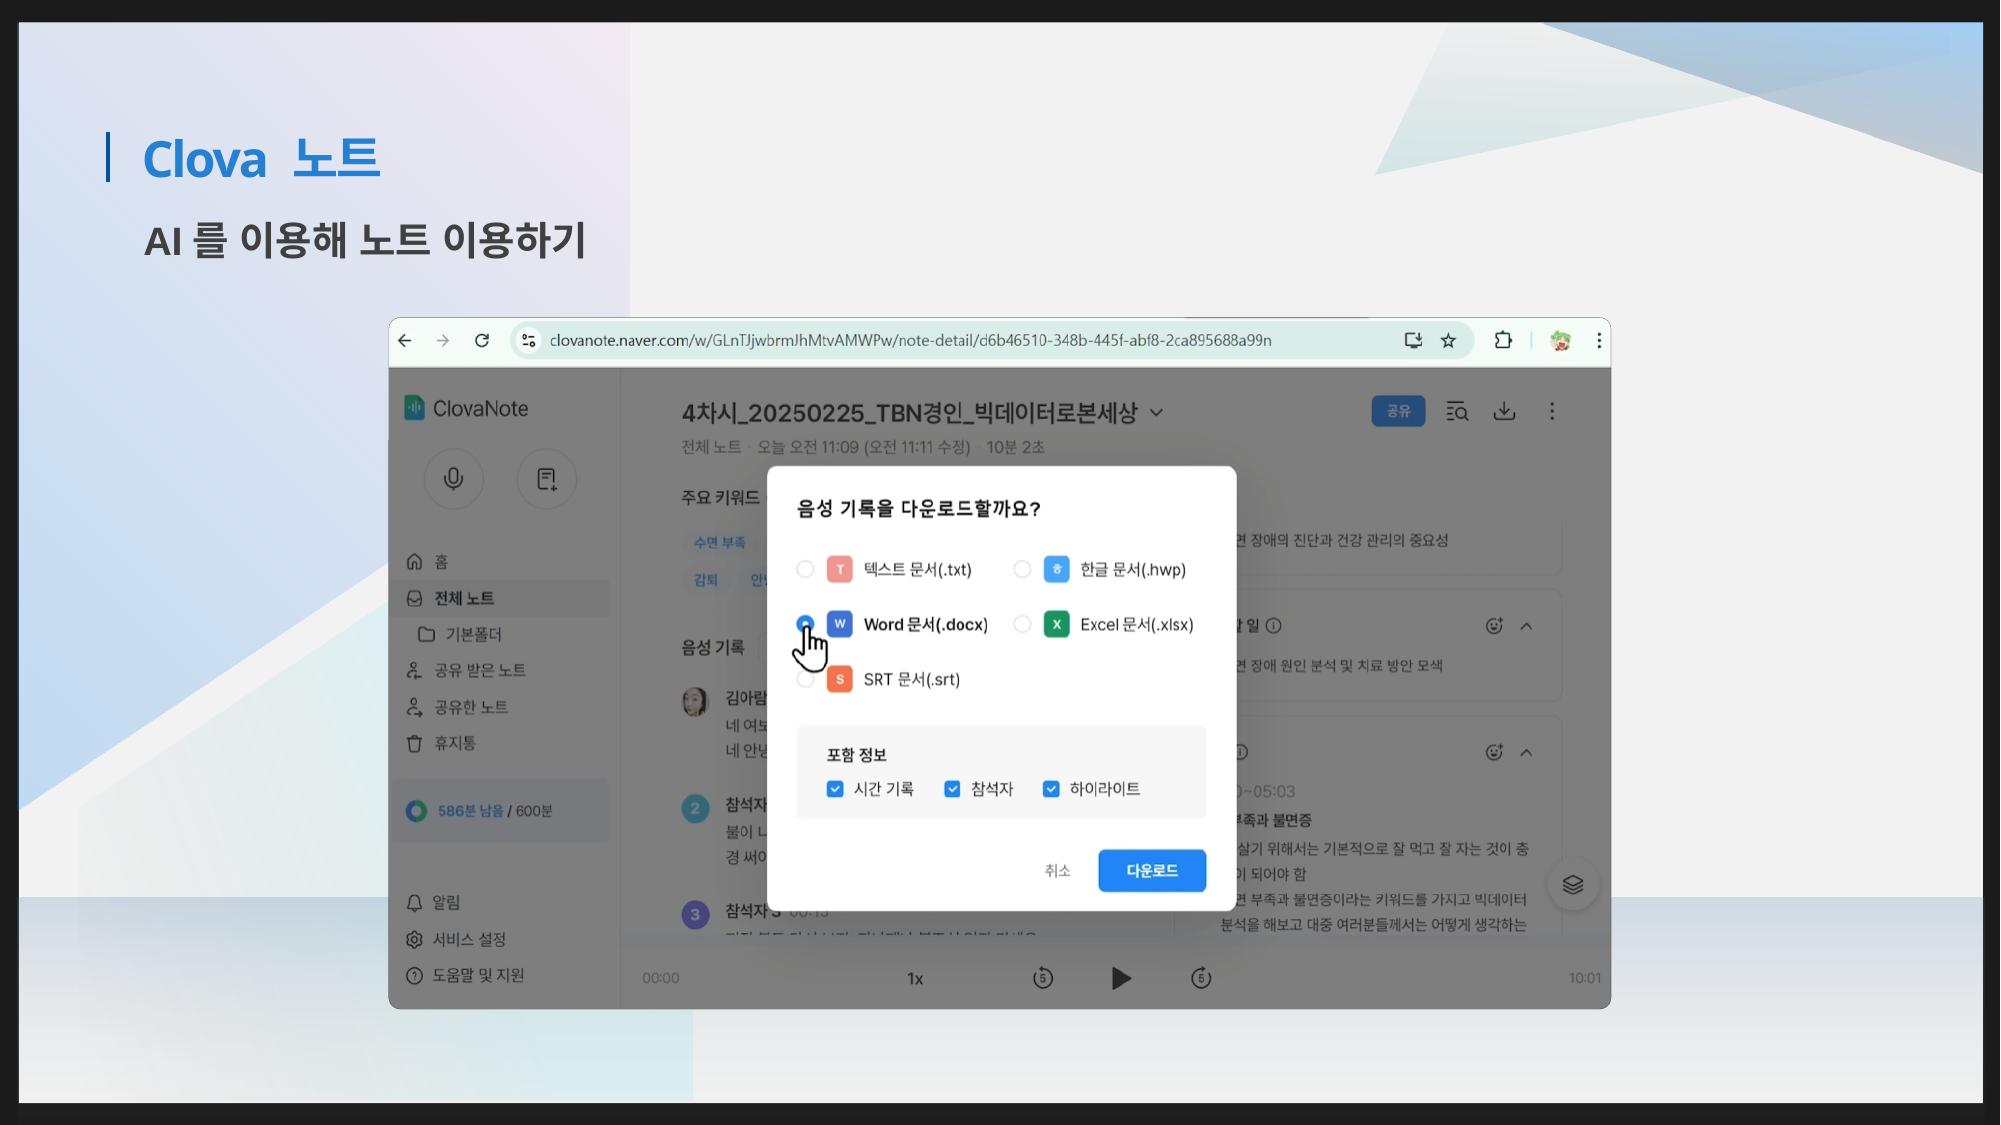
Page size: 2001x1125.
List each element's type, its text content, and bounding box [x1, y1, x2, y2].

text_box [387, 315, 1613, 1011]
title Clova 노트 [127, 115, 723, 196]
text_box AI를 이용해 노트 이용하기 [128, 208, 945, 271]
